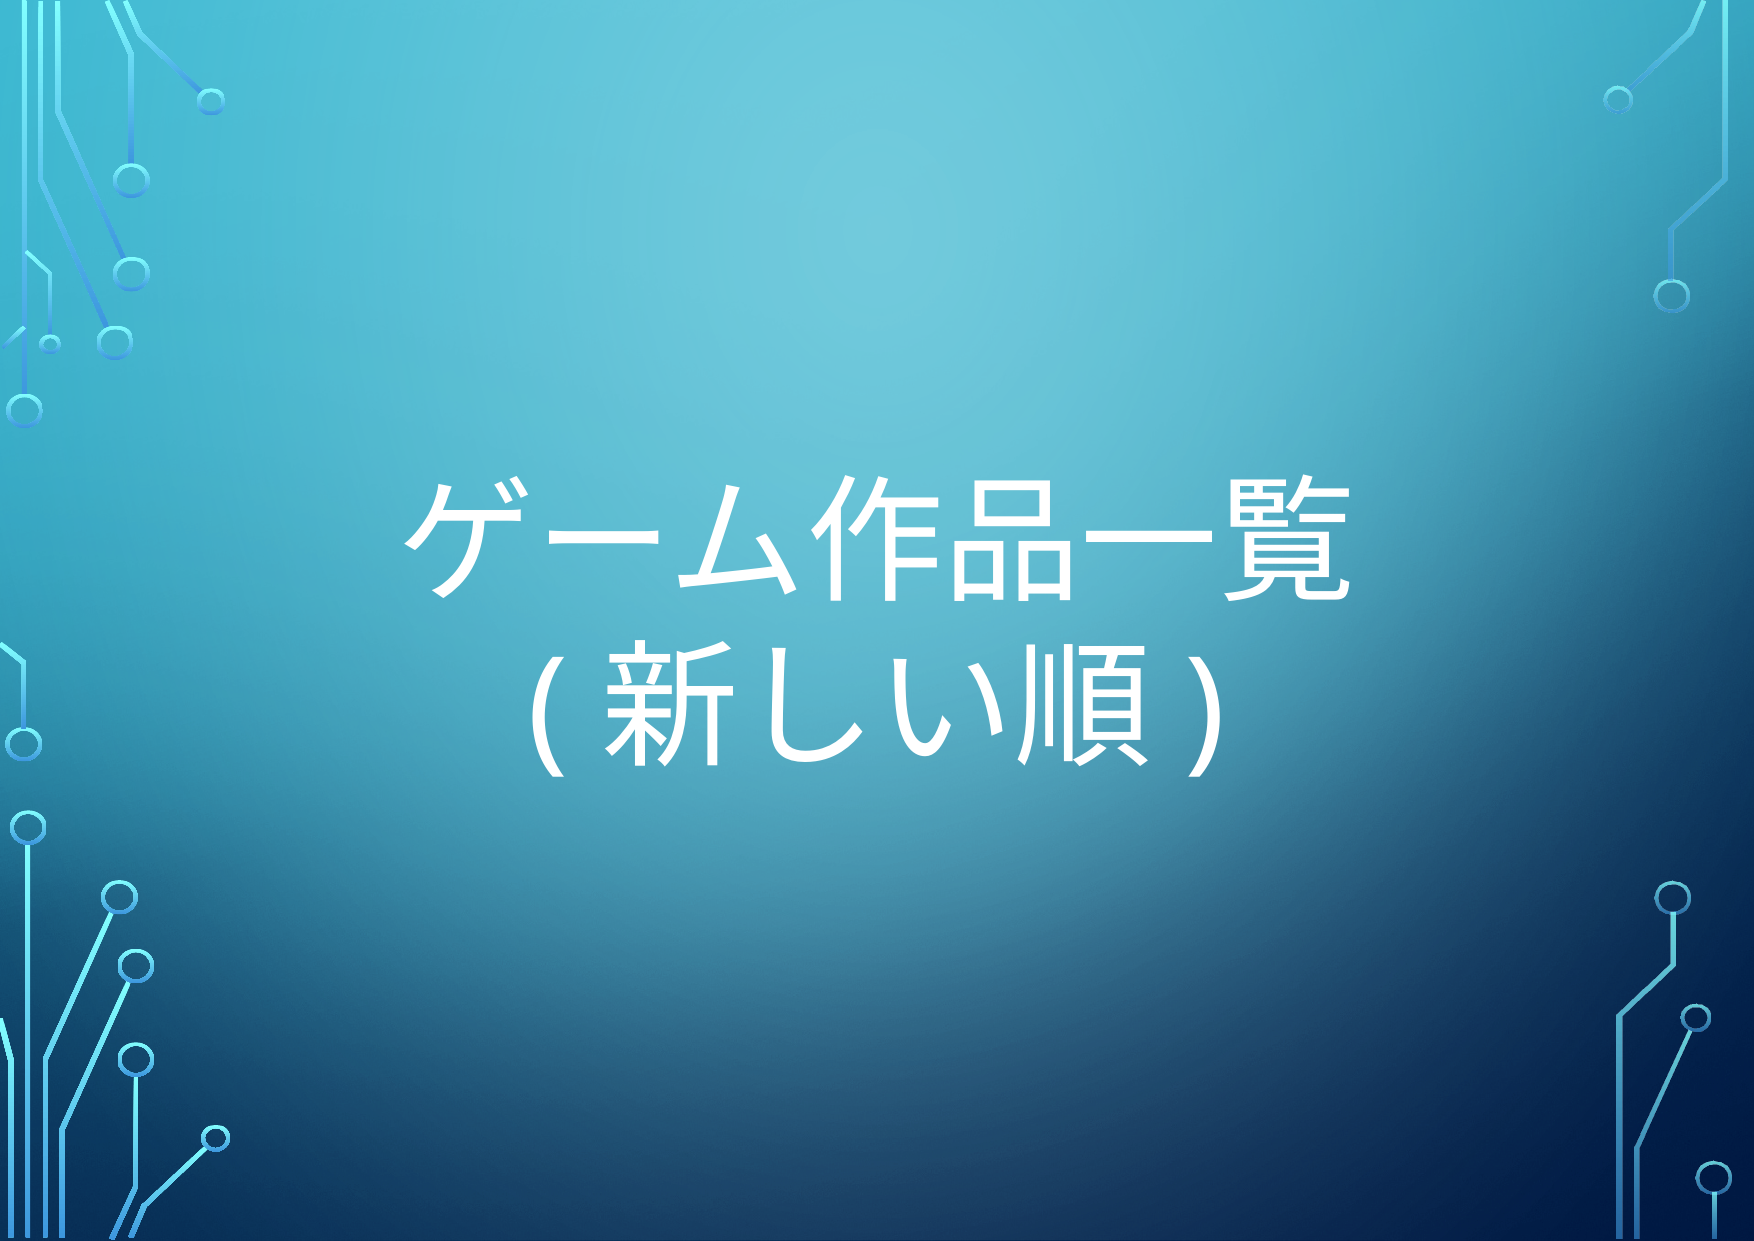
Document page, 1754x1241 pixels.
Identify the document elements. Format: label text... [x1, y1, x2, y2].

text_box ゲーム作品一覧 (新しい順) [382, 445, 1372, 791]
